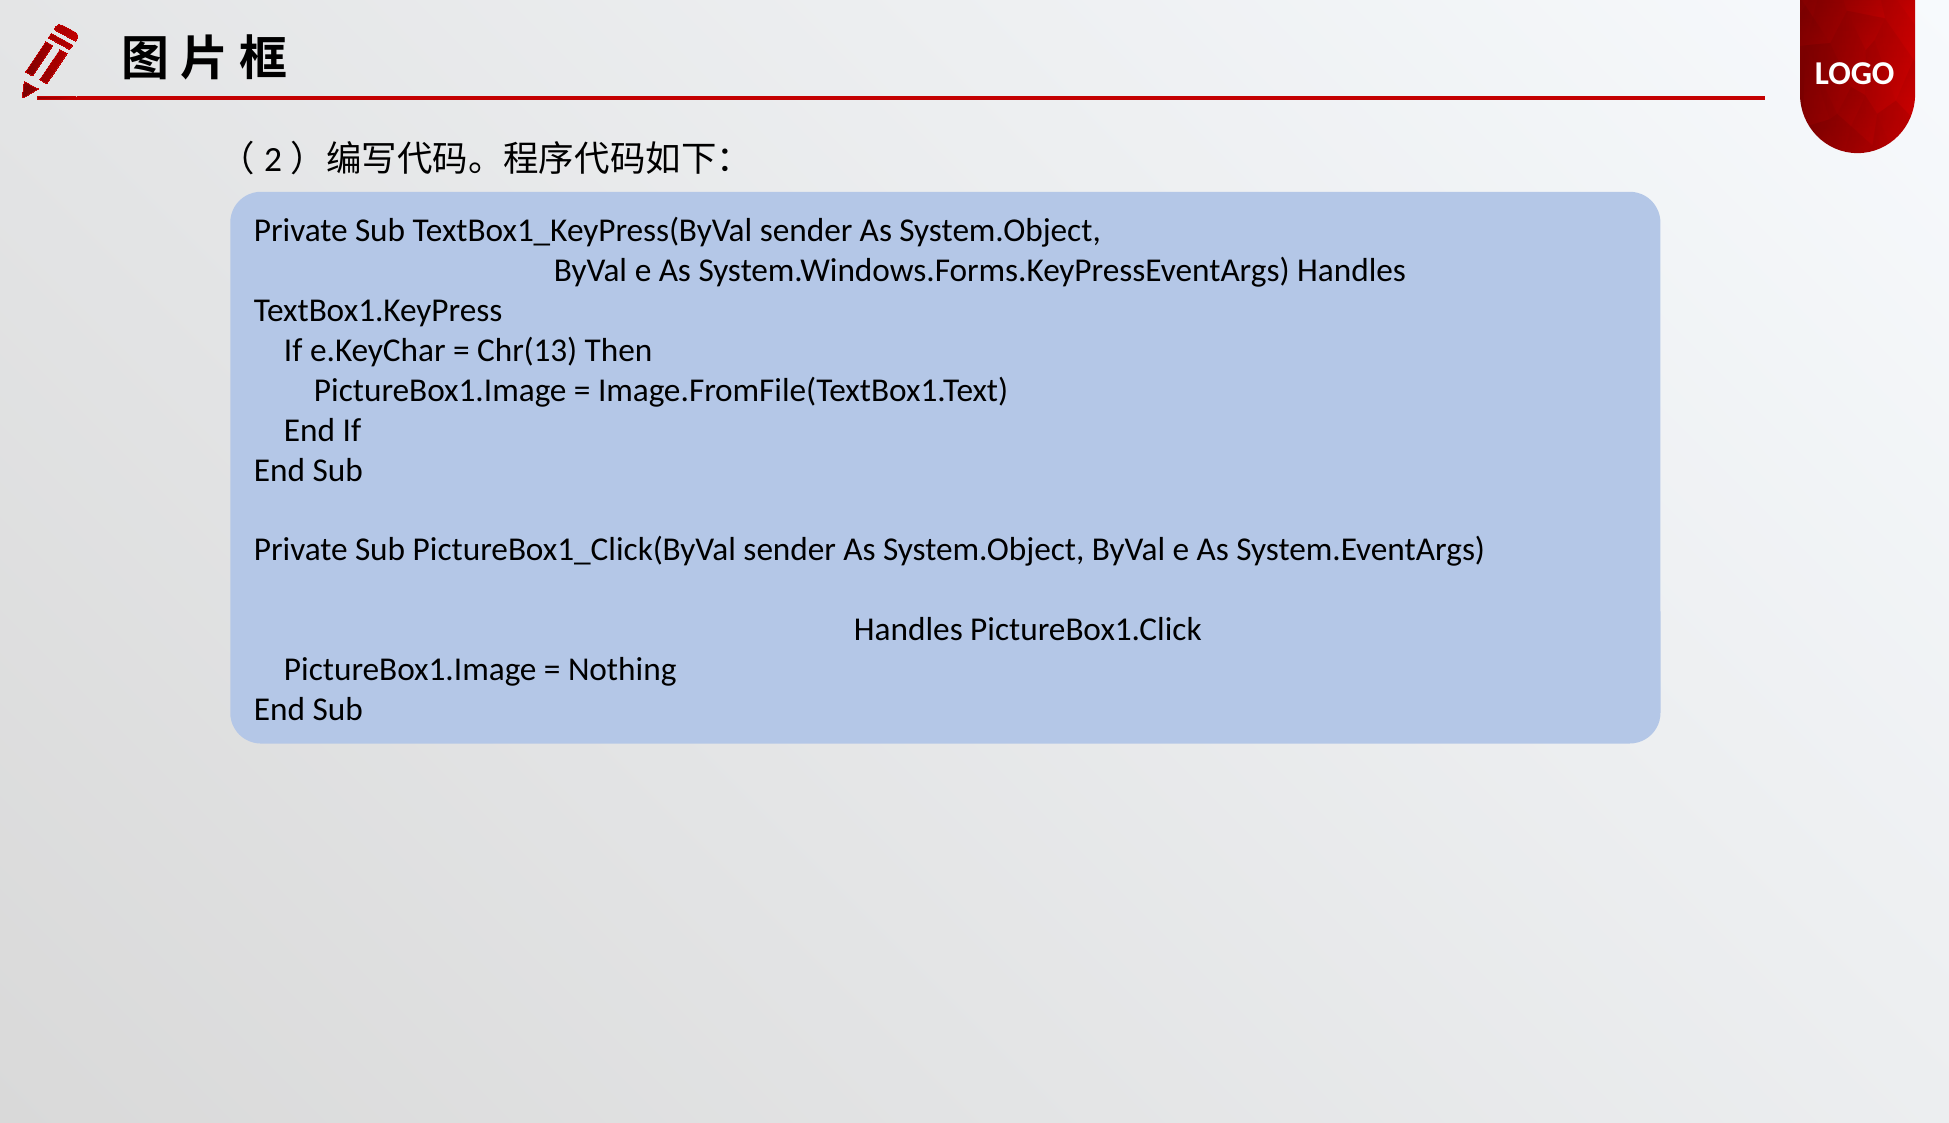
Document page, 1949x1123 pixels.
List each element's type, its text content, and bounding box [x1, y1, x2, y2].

text_box （2）编写代码。程序代码如下： [205, 128, 767, 187]
picture [26, 42, 52, 75]
text_box 图 片 框 [101, 17, 461, 95]
picture [22, 82, 37, 97]
picture [1800, 0, 1916, 154]
picture [40, 50, 67, 83]
text_box Private Sub TextBox1_KeyPress(ByVal sender As System.Object, ByVal e As System.Windows.Forms.KeyPressEventArgs) Handles TextBox1.KeyPress If e.KeyChar = Chr(13) Then PictureBox1.Image = Image.FromFile(TextBox1.Text) End If End Sub Private Sub PictureBox1_Click(ByVal sender As System.Object, ByVal e As System.EventArgs) Handles PictureBox1.Click PictureBox1.Image = Nothing End Sub [230, 191, 1661, 744]
picture [48, 33, 73, 49]
picture [54, 24, 78, 41]
